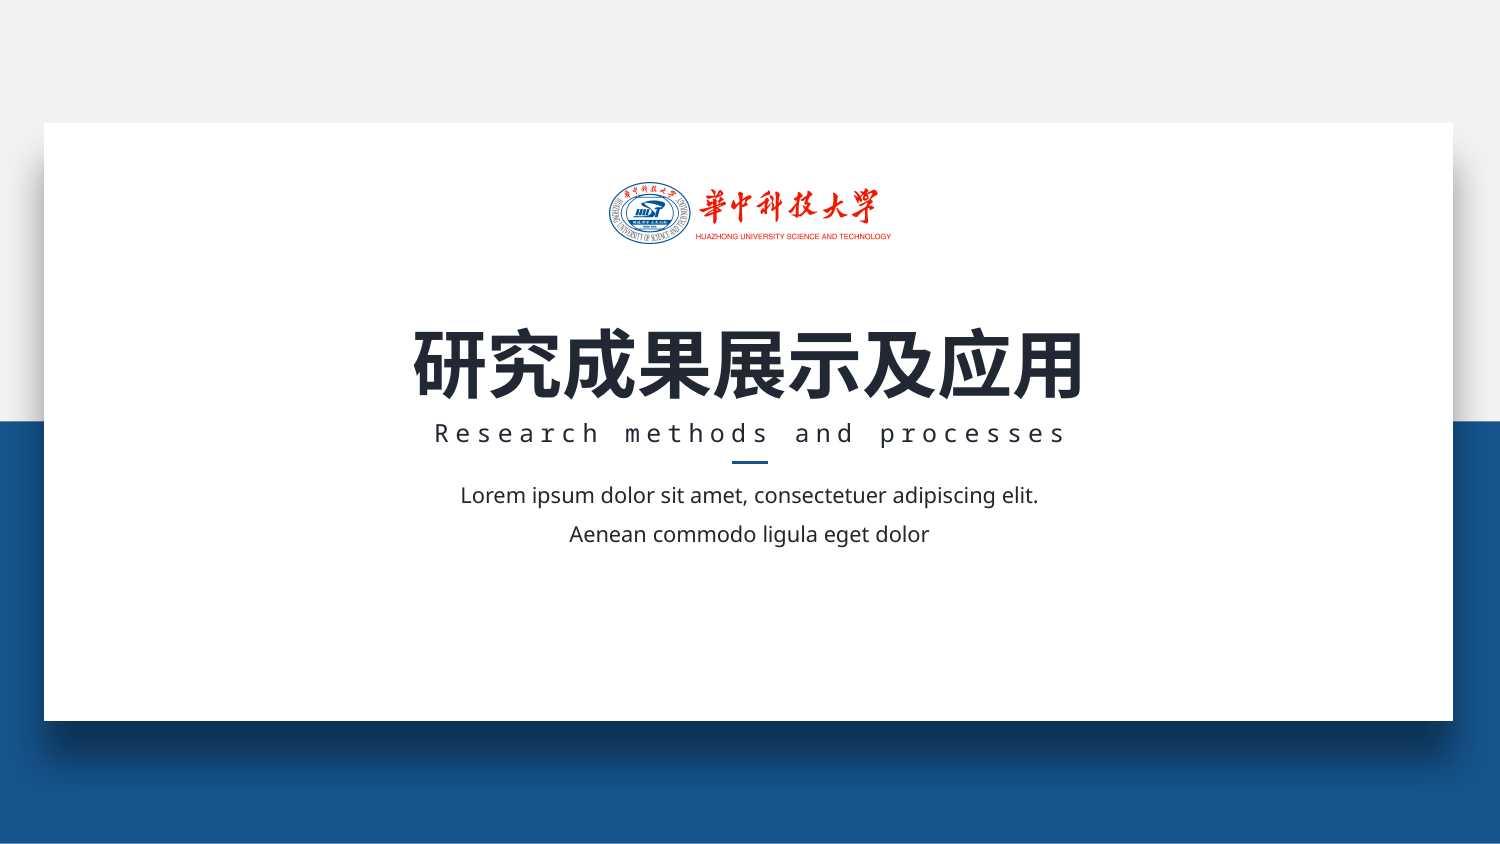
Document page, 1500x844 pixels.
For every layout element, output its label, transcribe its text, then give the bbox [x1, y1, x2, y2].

text_box [0, 420, 1500, 844]
text_box Research methods and processes [419, 410, 1081, 456]
picture [609, 182, 891, 244]
text_box Lorem ipsum dolor sit amet, consectetuer adipiscing elit. Aenean commodo ligula eget dolor [431, 461, 1068, 555]
text_box 研究成果展示及应用 [397, 309, 1103, 415]
text_box [43, 122, 1454, 722]
